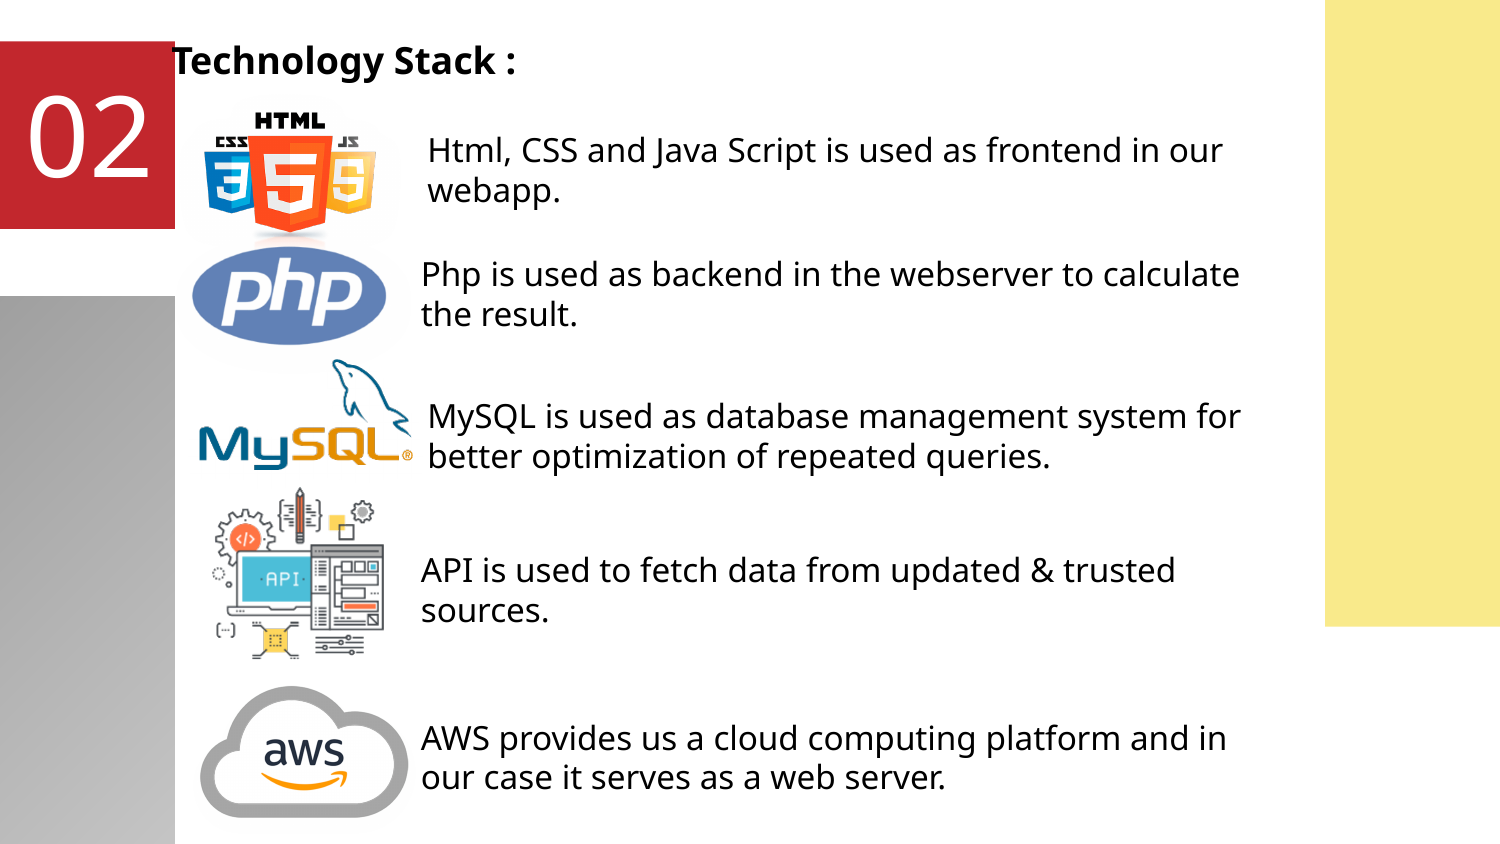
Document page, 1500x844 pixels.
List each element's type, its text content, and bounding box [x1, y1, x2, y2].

text_box Php is used as backend in the webserver to calculate the result. [411, 245, 1261, 341]
text_box MySQL is used as database management system for better optimization of repeated queries. [417, 388, 1267, 483]
text_box [0, 39, 177, 231]
text_box API is used to fetch data from updated & trusted sources. [490, 541, 1261, 637]
text_box Html, CSS and Java Script is used as frontend in our webapp. [412, 121, 1267, 217]
text_box Technology Stack : [156, 29, 532, 90]
picture [110, 112, 486, 844]
text_box [1323, 0, 1500, 629]
text_box AWS provides us a cloud computing platform and in our case it serves as a web server. [438, 709, 1261, 804]
text_box 02 [11, 57, 193, 208]
text_box [0, 295, 177, 844]
